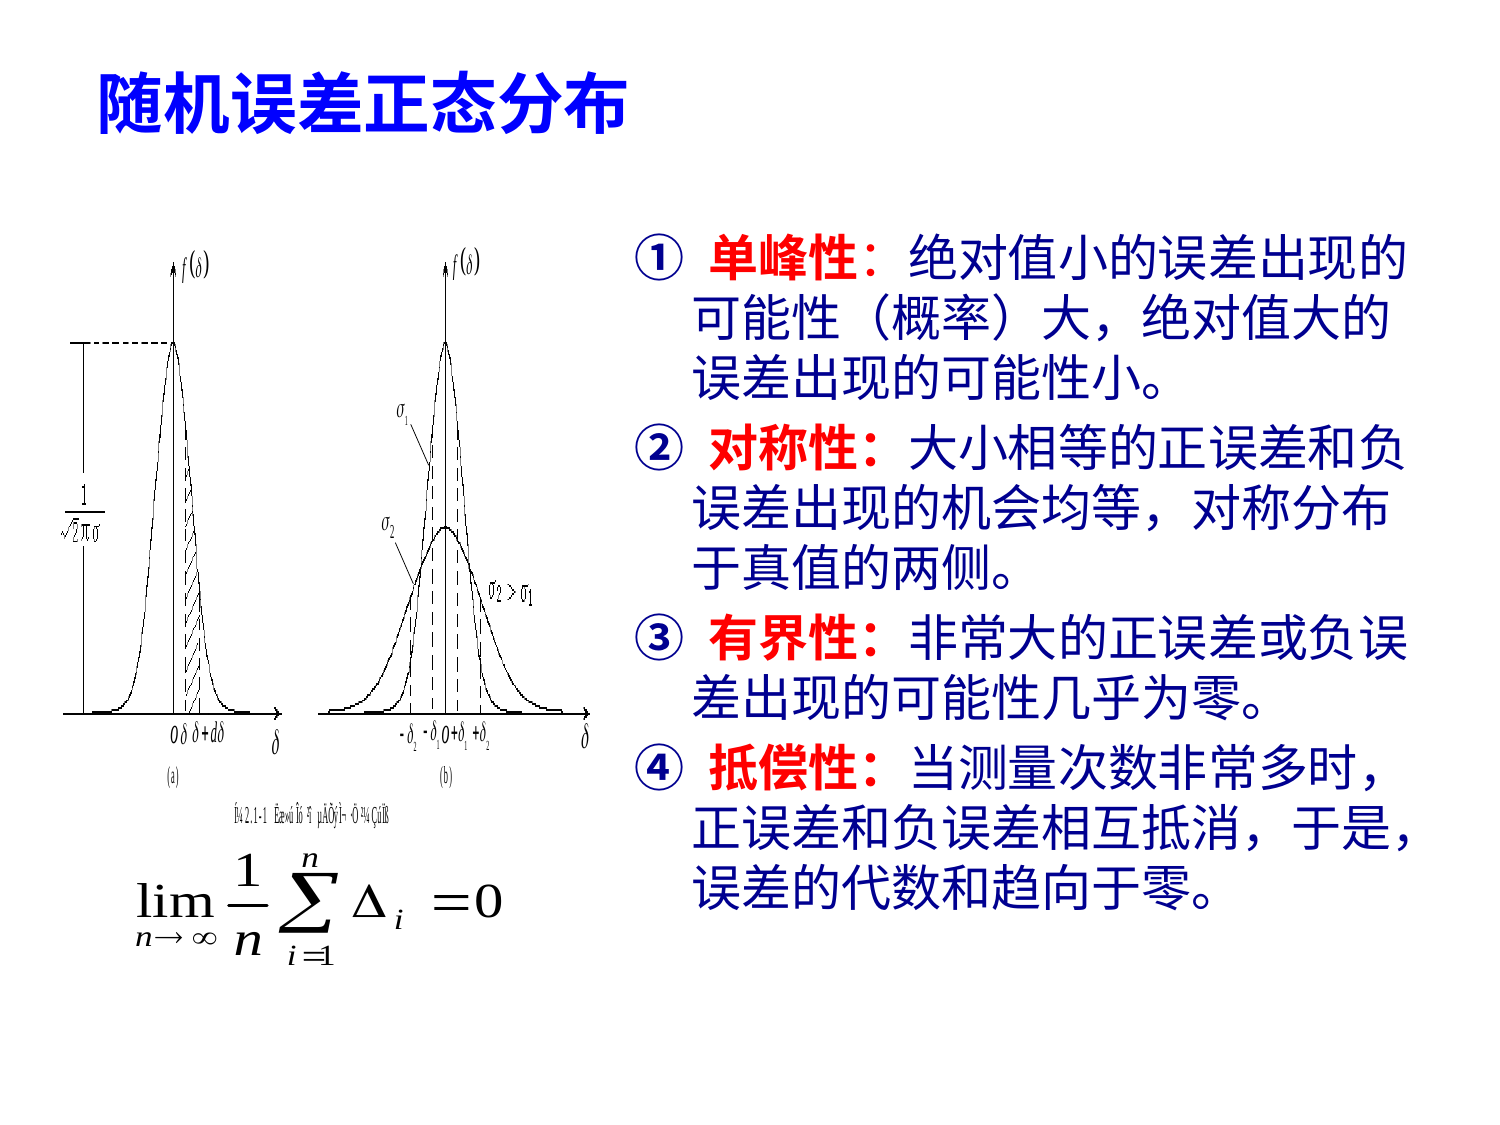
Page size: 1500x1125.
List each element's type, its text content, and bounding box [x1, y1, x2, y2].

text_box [52, 231, 609, 839]
text_box ① 单峰性：绝对值小的误差出现的可能性（概率）大，绝对值大的误差出现的可能性小。 ② 对称性：大小相等的正误差和负误差出现的机会均等，对称分布于真值的两侧。 ③ 有界性：非常大的正误差或负误差出现的可能性几乎为零。 ④ 抵偿性：当测量次数非常多时，正误差和负误差相互抵消，于是，误差的代数和趋向于零。 [620, 148, 1447, 924]
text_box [123, 848, 518, 977]
text_box 随机误差正态分布 [82, 54, 759, 150]
